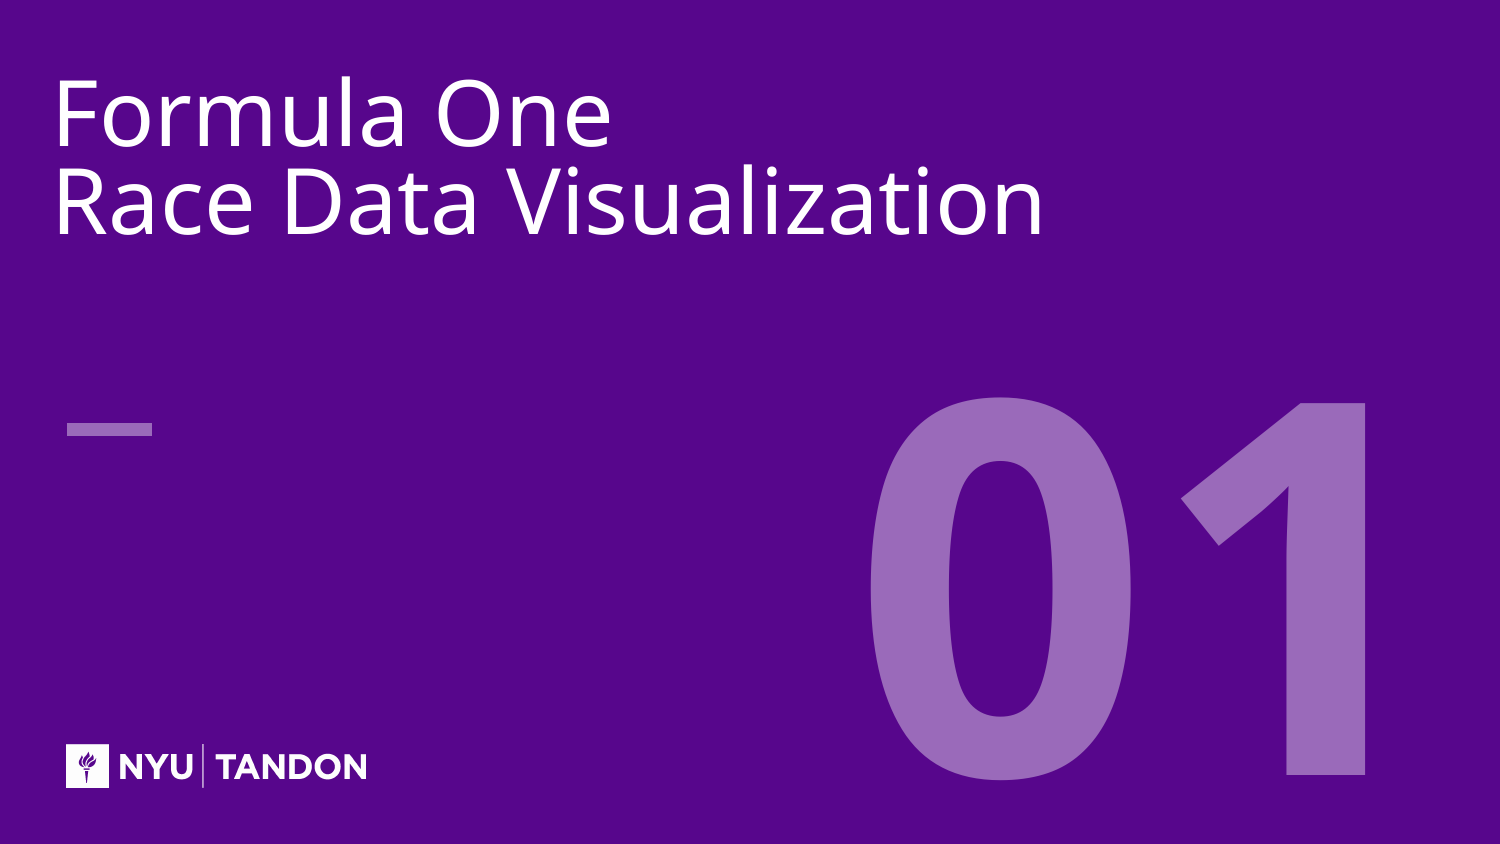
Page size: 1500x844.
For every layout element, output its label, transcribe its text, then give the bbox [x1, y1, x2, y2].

text_box 01. [703, 239, 1464, 816]
picture [66, 744, 366, 788]
title Formula One Race Data Visualization [36, 61, 1371, 467]
